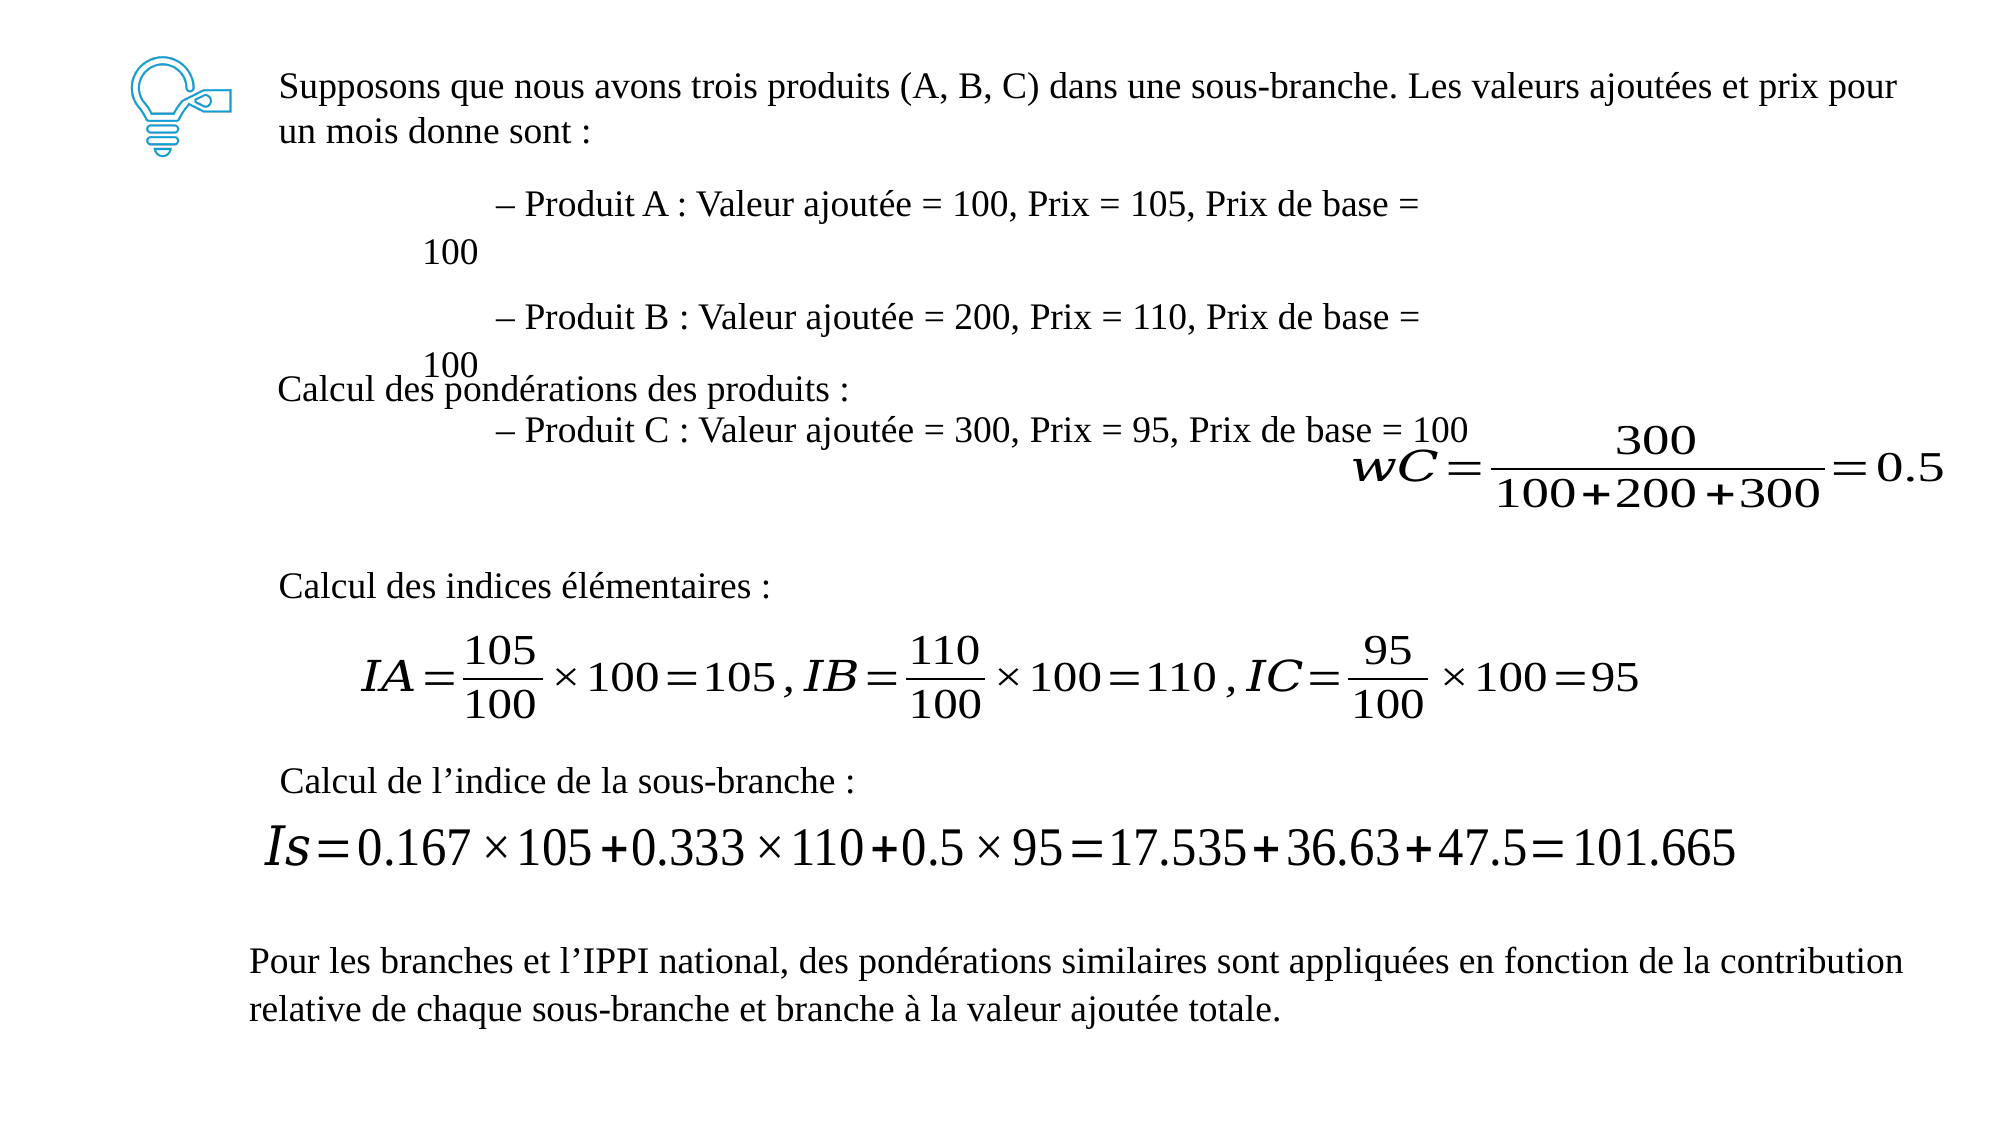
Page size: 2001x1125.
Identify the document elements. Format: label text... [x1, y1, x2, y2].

text_box Calcul des indices élémentaires : [264, 553, 805, 614]
text_box – Produit A : Valeur ajoutée = 100, Prix = 105, Prix de base = 100 – Produit B : Valeur ajoutée = 200, Prix = 110, Prix de base = 100 – Produit C : Valeur ajoutée = 300, Prix = 95, Prix de base = 100 [407, 168, 1500, 458]
text_box Supposons que nous avons trois produits (A, B, C) dans une sous-branche. Les valeurs ajoutées et prix pour un mois donne sont : [264, 53, 1925, 159]
text_box Calcul de l’indice de la sous-branche : [264, 748, 898, 809]
text_box Calcul des pondérations des produits : [262, 357, 868, 417]
text_box Pour les branches et l’IPPI national, des pondérations similaires sont appliquées en fonction de la contribution relative de chaque sous-branche et branche à la valeur ajoutée totale. [234, 925, 1972, 1037]
picture [121, 49, 235, 164]
